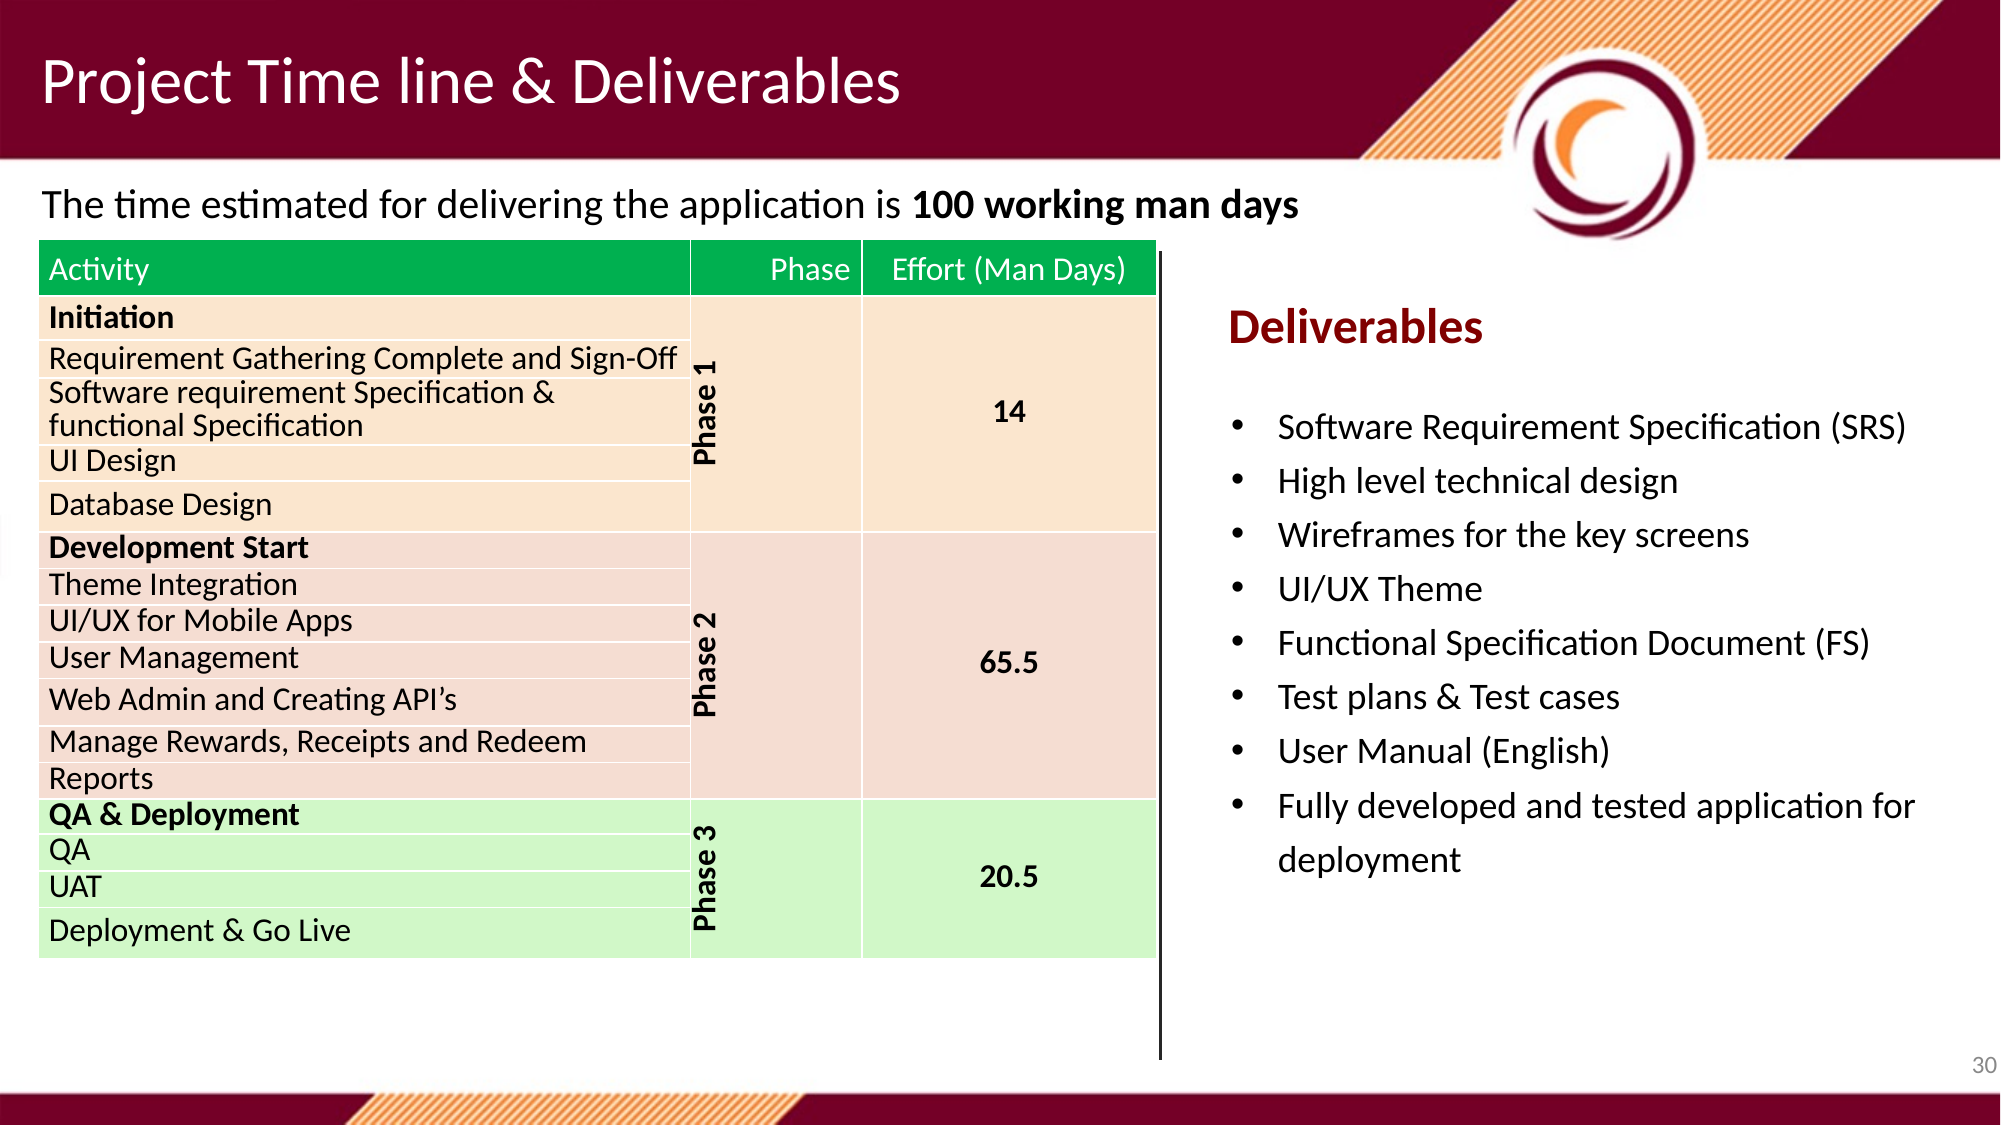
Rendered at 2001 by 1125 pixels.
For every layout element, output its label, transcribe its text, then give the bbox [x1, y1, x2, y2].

table_cell Phase 1 [691, 297, 861, 531]
table_cell UI/UX for Mobile Apps [39, 606, 690, 641]
table_cell 65.5 [863, 533, 1156, 798]
table_header Phase [691, 240, 861, 295]
table_cell Software requirement Specification & functional Specification [39, 379, 690, 444]
table_cell Reports [39, 763, 690, 798]
table_cell Manage Rewards, Receipts and Redeem [39, 727, 690, 762]
text_box Project Time line & Deliverables [34, 38, 1272, 126]
table_cell Database Design [39, 482, 690, 531]
picture [0, 0, 2001, 1125]
table_header Activity [39, 240, 690, 295]
table_cell 20.5 [863, 800, 1156, 958]
slide_number 30 [1546, 1033, 1998, 1095]
text_box Software Requirement Specification (SRS) High level technical design Wireframes for the key screens UI/UX Theme Functional Specification Document (FS) Test plans & Test cases User Manual (English) Fully developed and tested application for deployment [1220, 384, 1967, 888]
table_cell Theme Integration [39, 569, 690, 604]
text_box Deliverables [1220, 285, 1652, 361]
table_cell UI Design [39, 446, 690, 480]
table_cell Development Start [39, 533, 690, 568]
table_cell Initiation [39, 297, 690, 339]
table_cell Web Admin and Creating API’s [39, 679, 690, 725]
table_cell Phase 2 [691, 533, 861, 798]
table_cell UAT [39, 872, 690, 907]
table_cell User Management [39, 643, 690, 678]
table_header Effort (Man Days) [863, 240, 1156, 295]
table_cell Phase 3 [691, 800, 861, 958]
table_cell QA [39, 835, 690, 870]
table_cell Requirement Gathering Complete and Sign-Off [39, 341, 690, 377]
table_cell Deployment & Go Live [39, 908, 690, 958]
text_box The time estimated for delivering the application is 100 working man days [34, 169, 1594, 235]
table_cell 14 [863, 297, 1156, 531]
table_cell QA & Deployment [39, 800, 690, 833]
